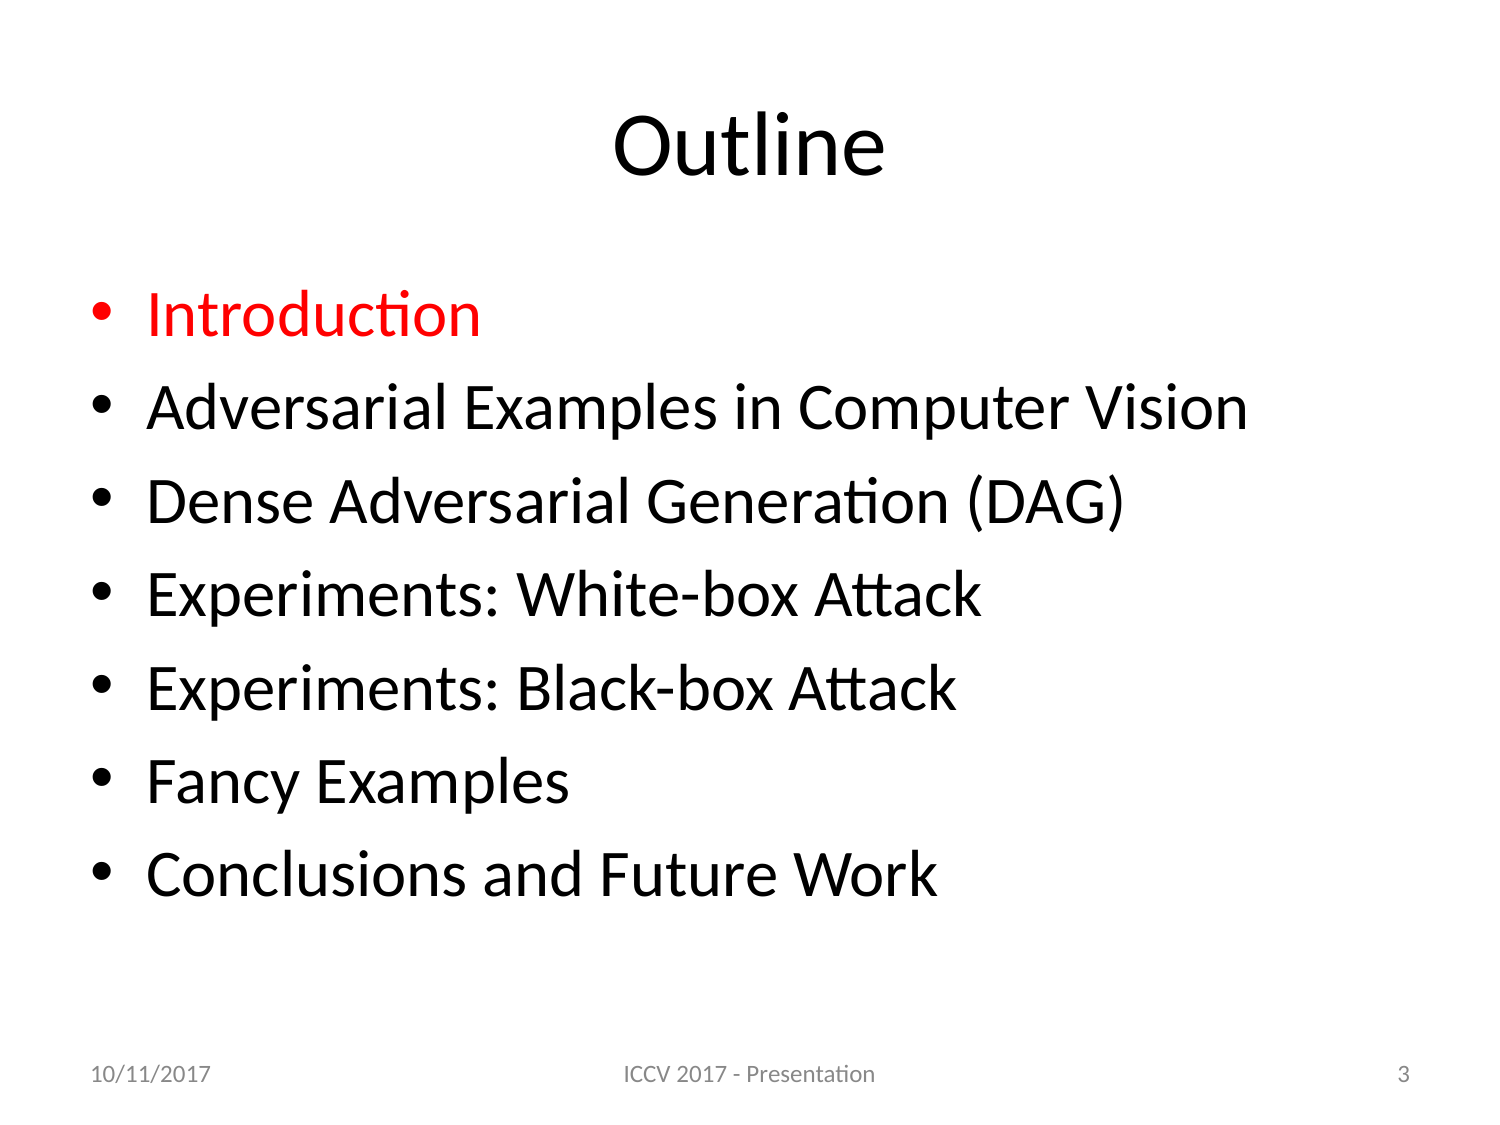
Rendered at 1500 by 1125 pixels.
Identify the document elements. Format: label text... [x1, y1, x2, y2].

title Outline [75, 45, 1425, 233]
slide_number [75, 1042, 425, 1103]
slide_number ‹#› [1074, 1042, 1425, 1103]
footer ICCV 2017 - Presentation [512, 1042, 988, 1103]
list Introduction Adversarial Examples in Computer Vision Dense Adversarial Generation (DAG) Experiments: White-box Attack Experiments: Black-box Attack Fancy Examples Conclusions and Future Work [75, 262, 1425, 1005]
